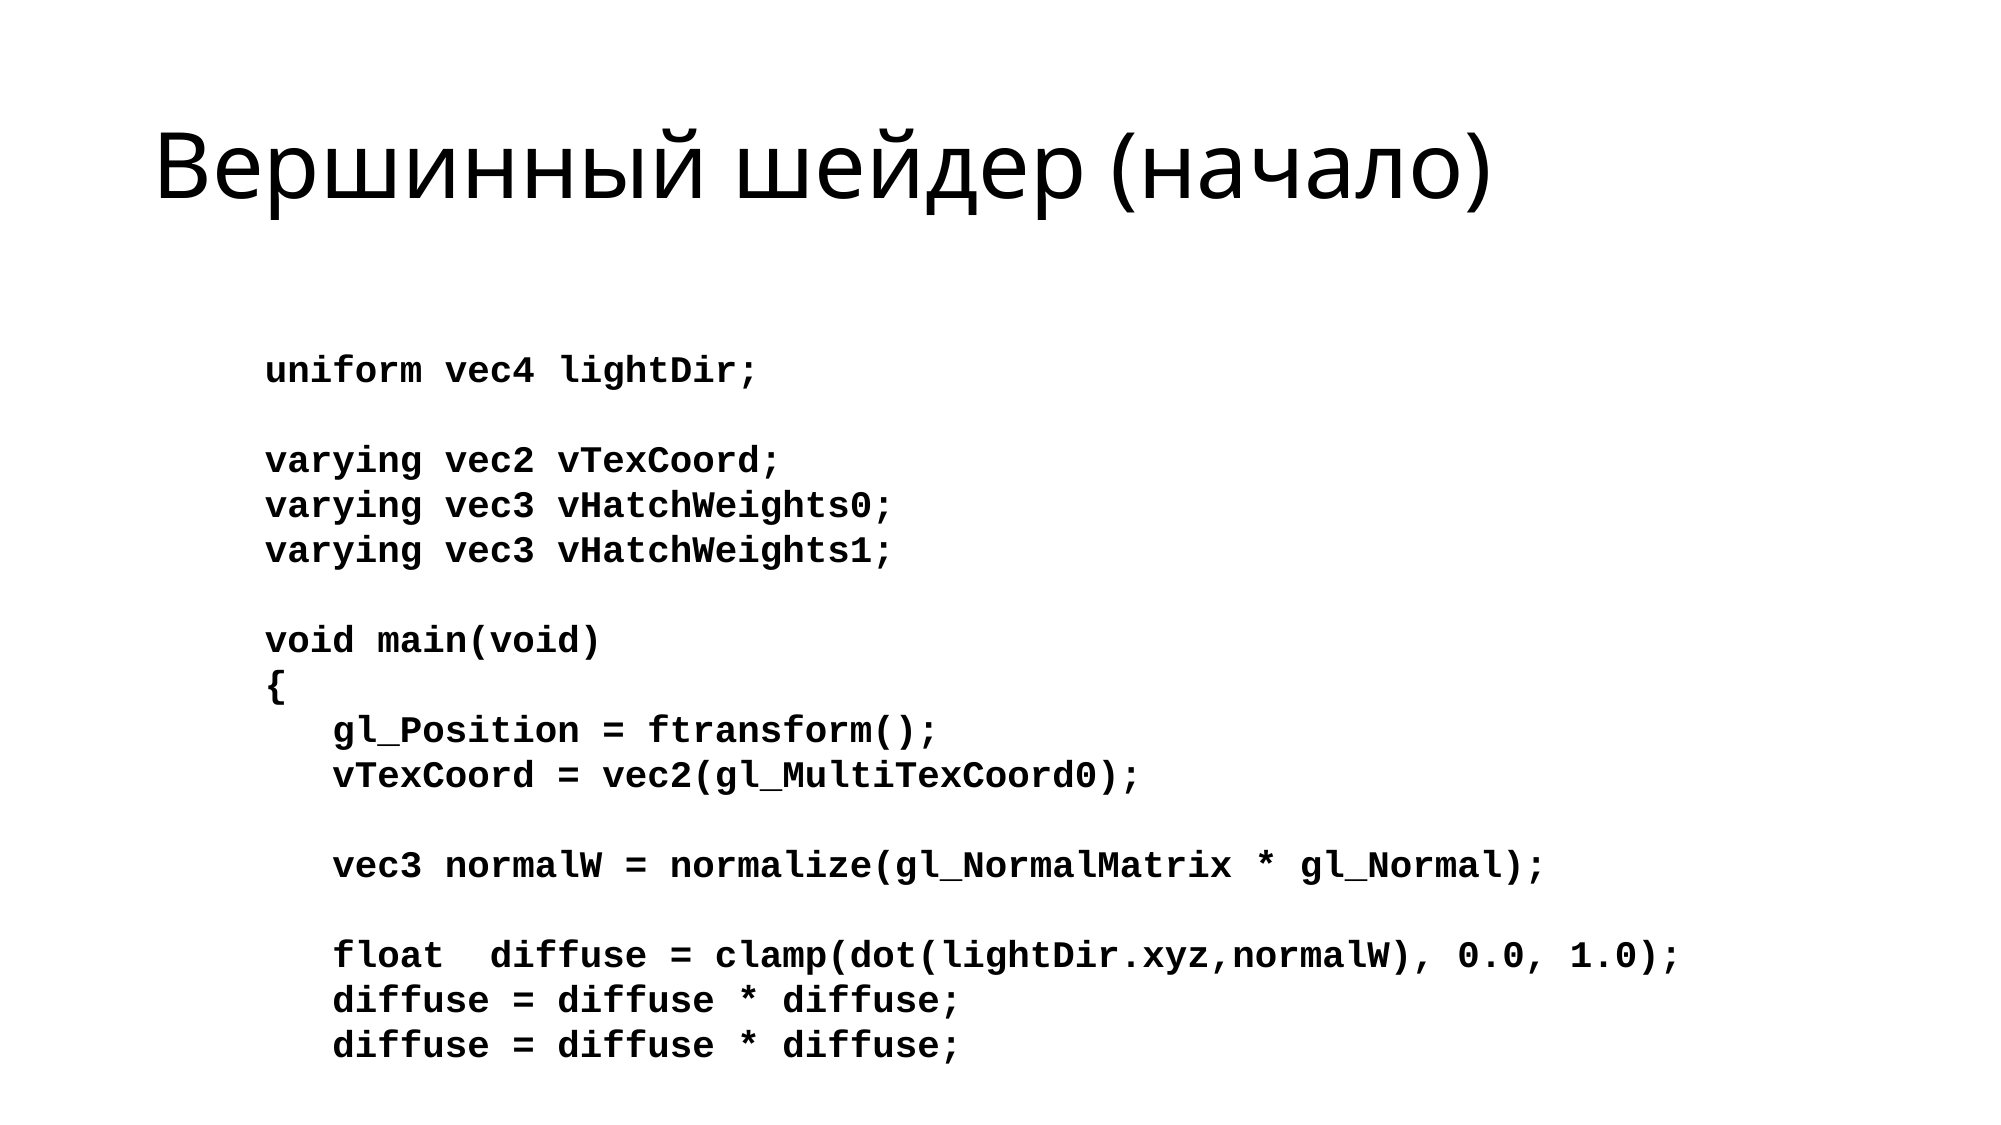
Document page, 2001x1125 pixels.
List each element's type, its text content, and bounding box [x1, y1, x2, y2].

text_box uniform vec4 lightDir; varying vec2 vTexCoord; varying vec3 vHatchWeights0; varying vec3 vHatchWeights1; void main(void) { gl_Position = ftransform(); vTexCoord = vec2(gl_MultiTexCoord0); vec3 normalW = normalize(gl_NormalMatrix * gl_Normal); float diffuse = clamp(dot(lightDir.xyz,normalW), 0.0, 1.0); diffuse = diffuse * diffuse; diffuse = diffuse * diffuse; [249, 337, 1709, 1073]
title Вершинный шейдер (начало) [137, 59, 1863, 278]
